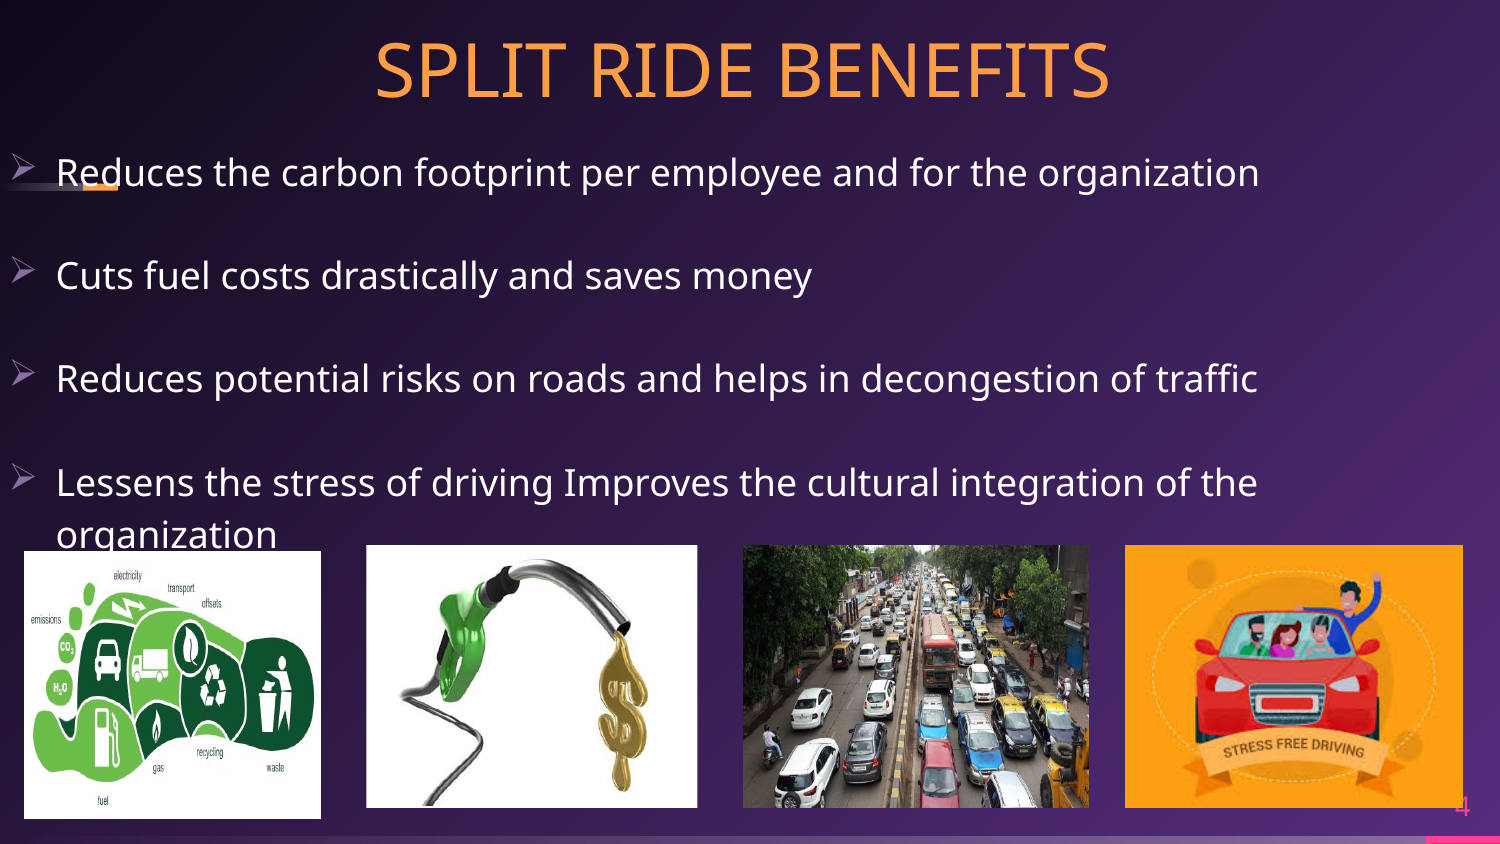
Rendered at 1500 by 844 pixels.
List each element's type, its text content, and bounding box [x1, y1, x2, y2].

title SPLIT RIDE BENEFITS [374, 20, 1189, 114]
picture [24, 550, 321, 819]
picture [366, 545, 698, 808]
picture [743, 545, 1089, 808]
list Reduces the carbon footprint per employee and for the organization Cuts fuel costs drastically and saves money Reduces potential risks on roads and helps in decongestion of traffic Lessens the stress of driving Improves the cultural integration of the organization [8, 141, 1492, 552]
slide_number 4 [1426, 779, 1500, 837]
picture [1125, 545, 1464, 808]
